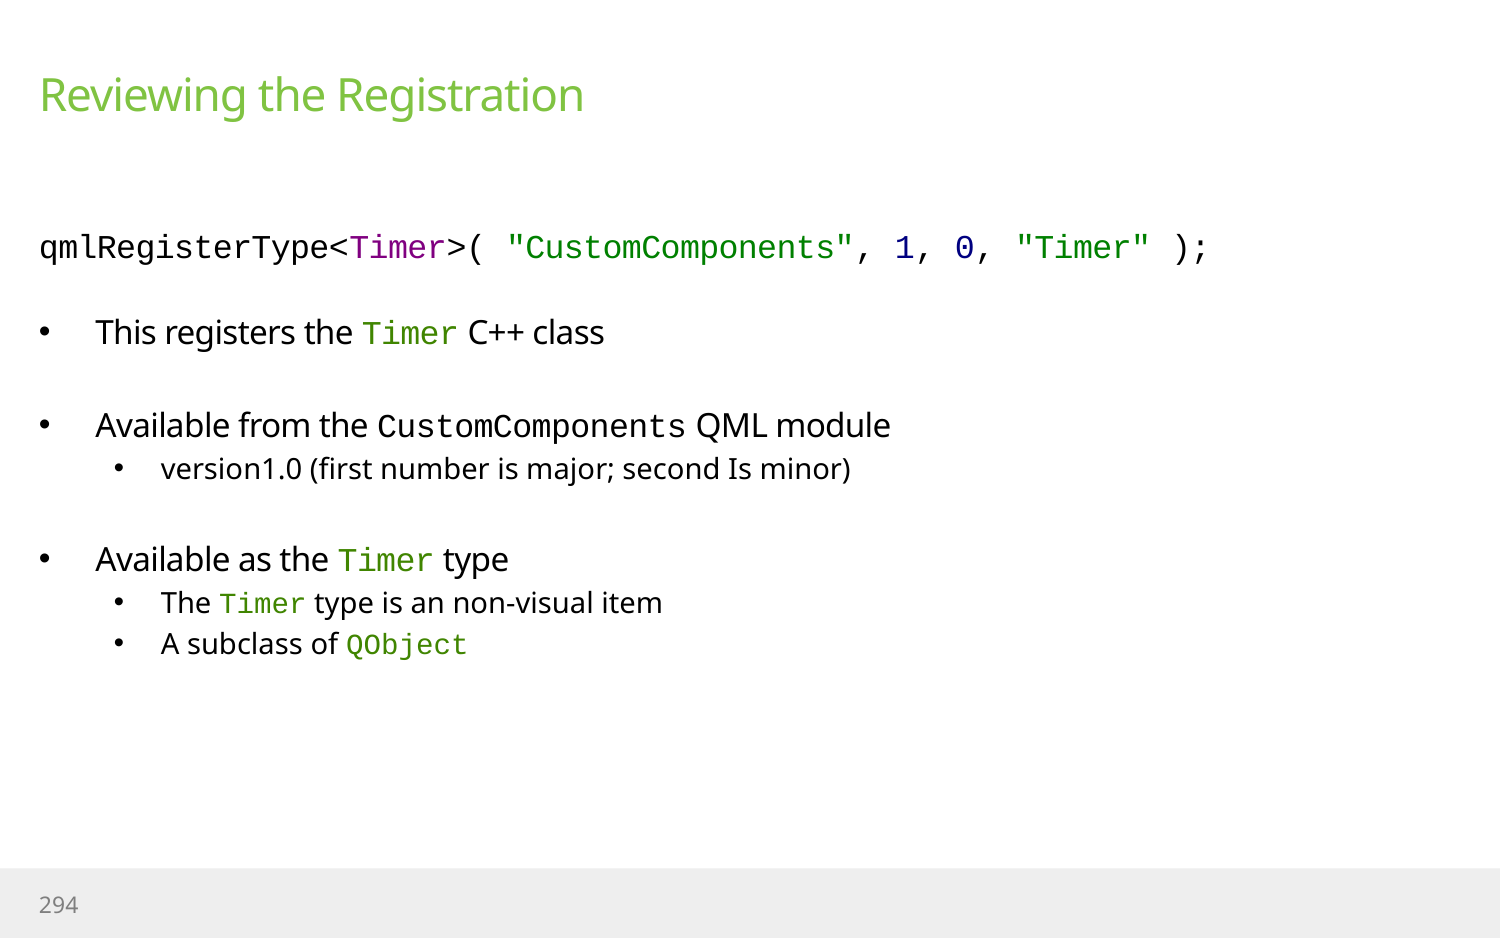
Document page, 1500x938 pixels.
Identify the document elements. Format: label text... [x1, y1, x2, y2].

slide_number 294 [39, 892, 410, 921]
list qmlRegisterType<Timer>( "CustomComponents", 1, 0, "Timer" ); This registers the Timer C++ class Available from the CustomComponents QML module version1.0 (first number is major; second Is minor) Available as the Timer type The Timer type is an non-visual item A subclass of QObject [39, 224, 1381, 846]
title Reviewing the Registration [39, 66, 1052, 196]
